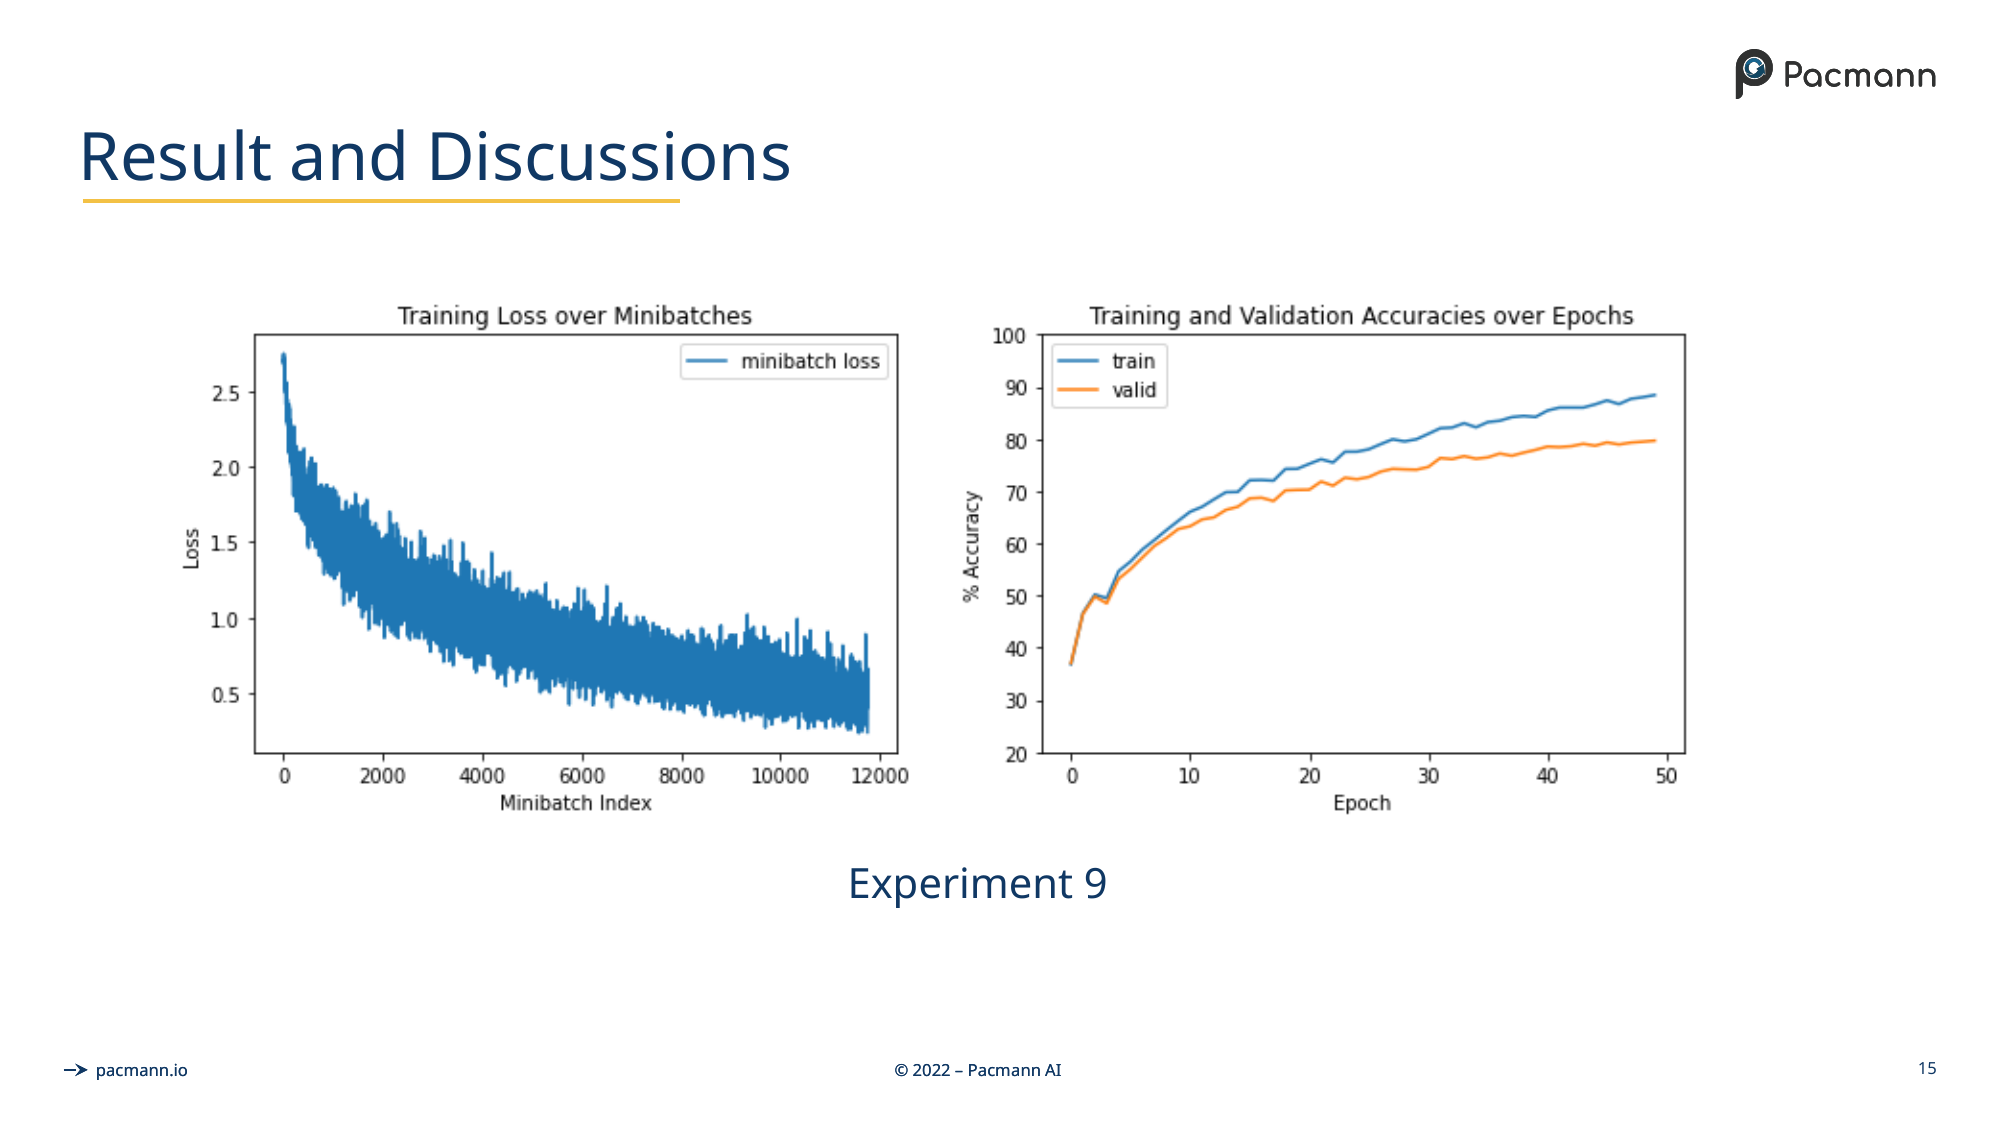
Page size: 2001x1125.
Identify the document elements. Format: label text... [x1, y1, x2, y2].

text_box Experiment 9 [67, 201, 1937, 915]
picture [951, 292, 1698, 826]
picture [169, 292, 924, 826]
title Result and Discussions [63, 50, 1935, 268]
picture [1707, 36, 1966, 112]
